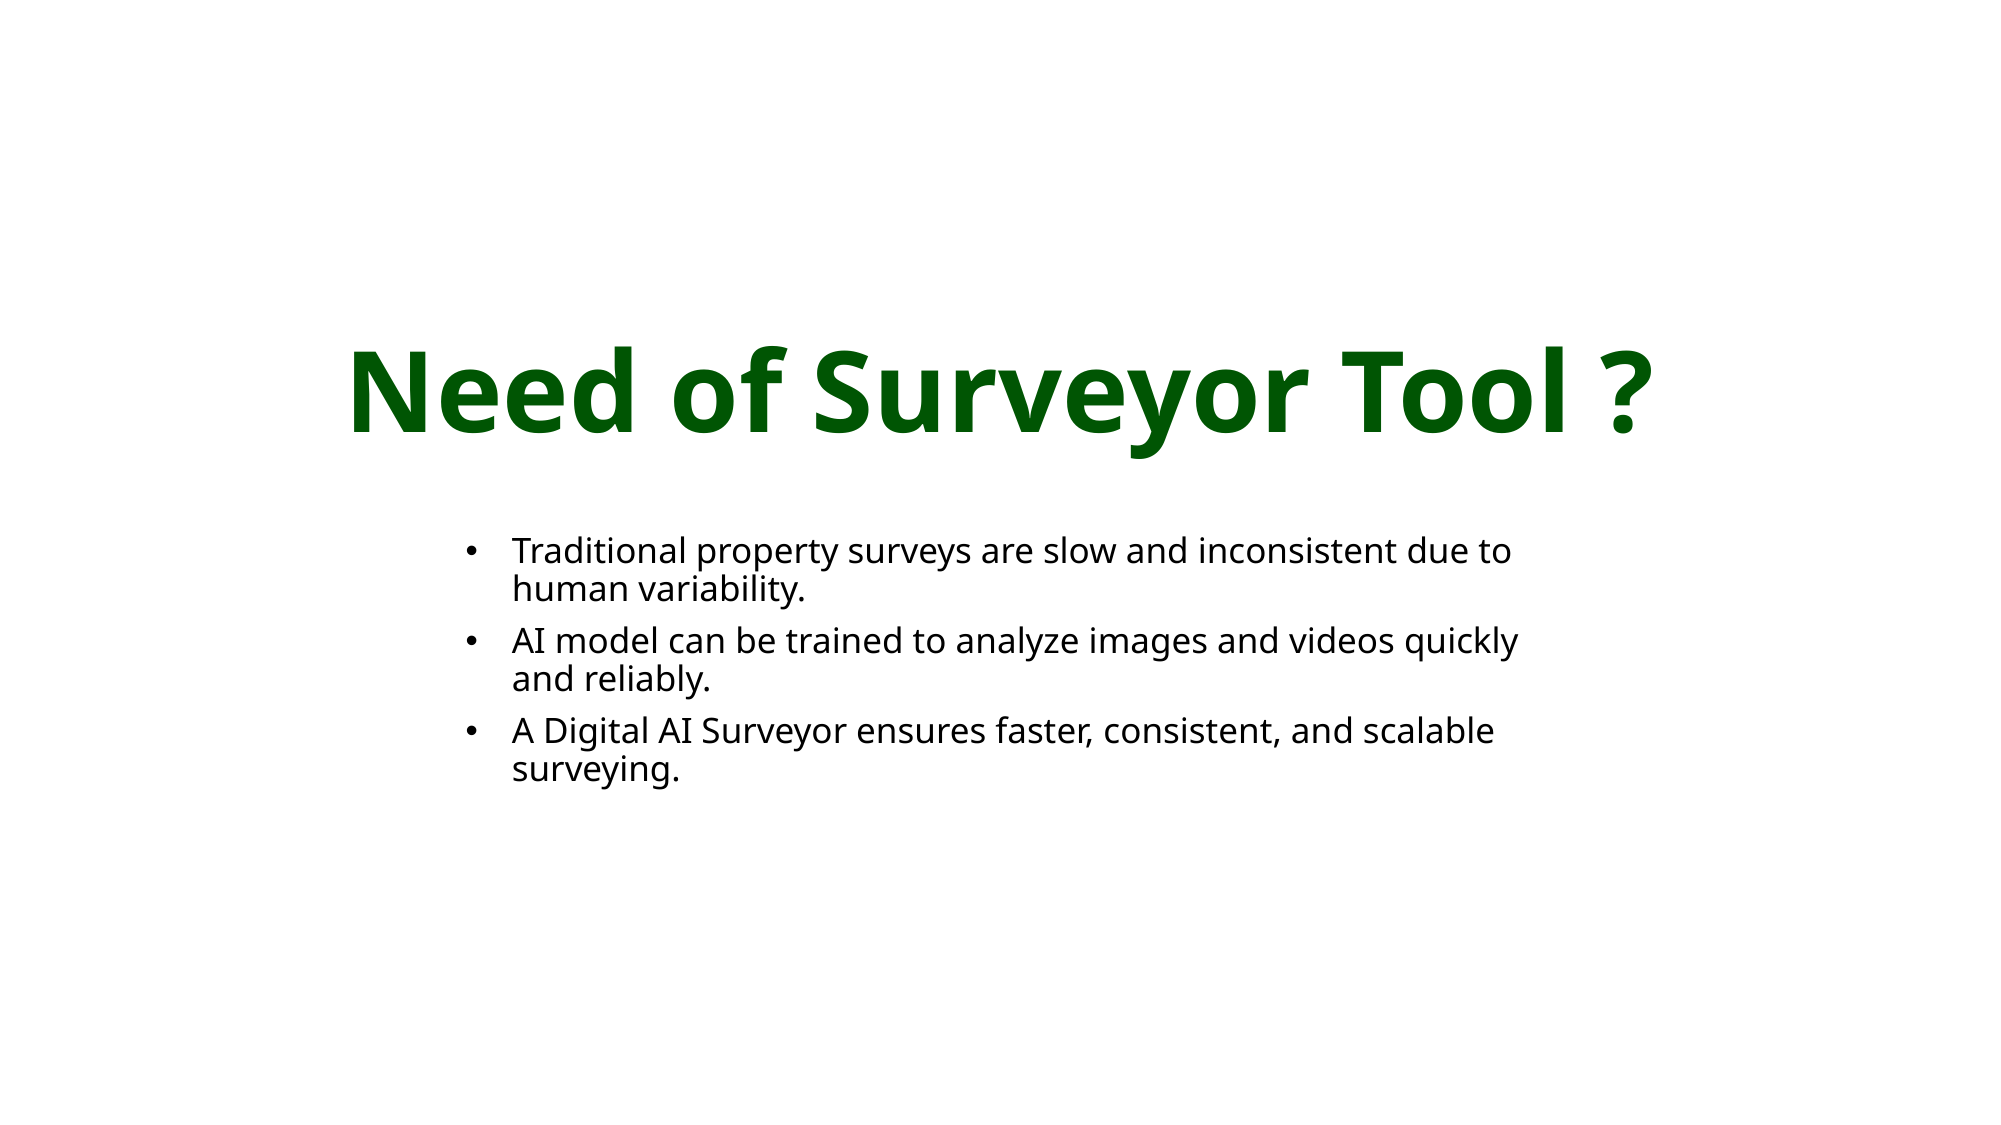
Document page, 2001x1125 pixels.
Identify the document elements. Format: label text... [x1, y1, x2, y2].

text_box Need of Surveyor Tool ? [329, 312, 1671, 462]
subtitle Traditional property surveys are slow and inconsistent due to human variability. AI model can be trained to analyze images and videos quickly and reliably. A Digital AI Surveyor ensures faster, consistent, and scalable surveying. [450, 525, 1550, 798]
